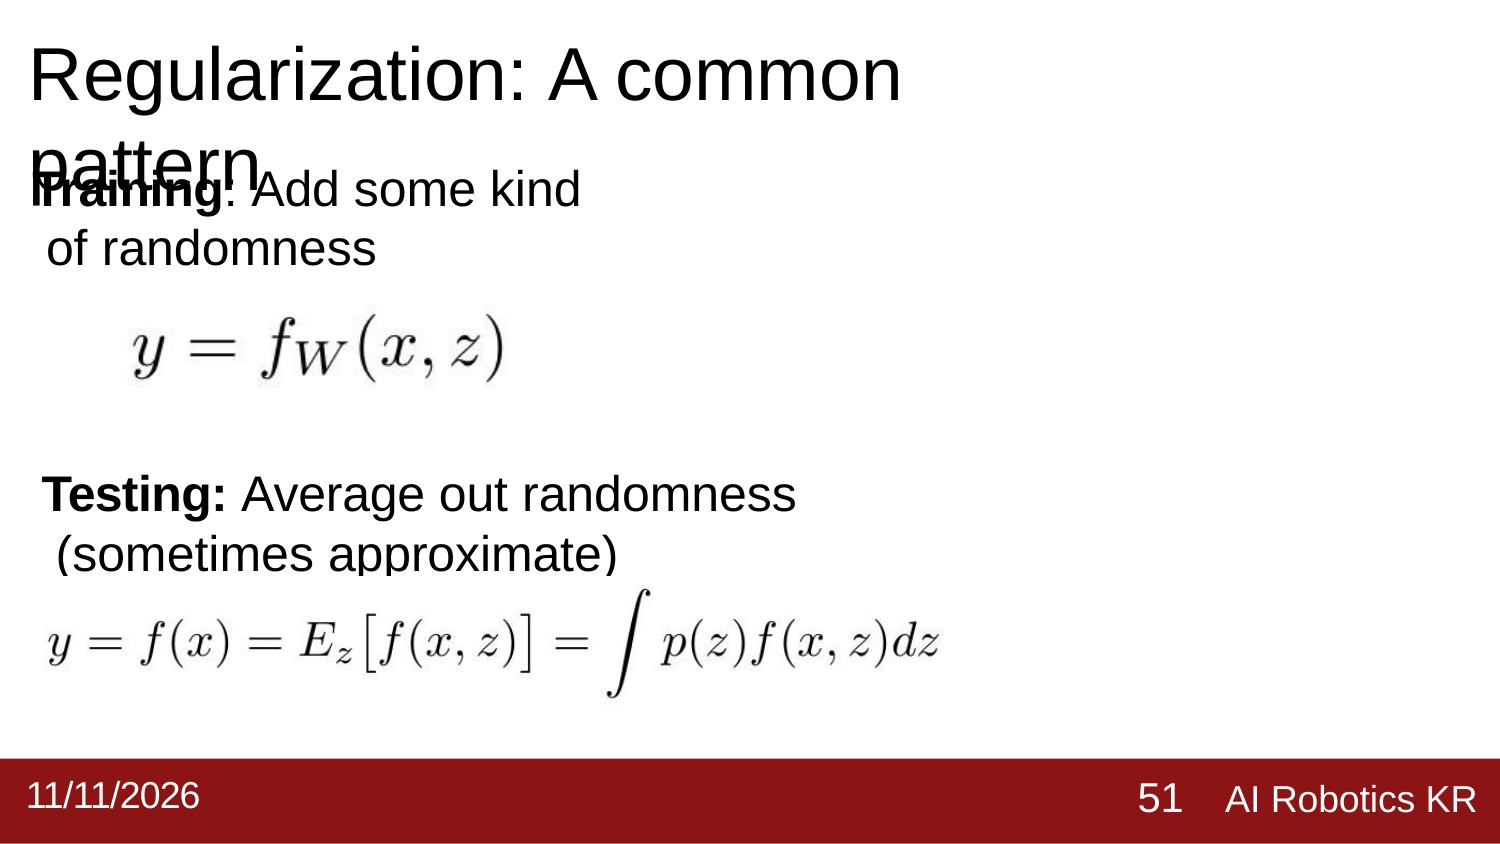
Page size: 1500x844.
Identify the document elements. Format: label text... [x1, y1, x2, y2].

footer AI Robotics KR [1223, 771, 1484, 817]
text_box Testing: Average out randomness (sometimes approximate) [39, 457, 804, 576]
slide_number 51 [1122, 773, 1189, 824]
text_box Training: Add some kind of randomness [30, 152, 585, 276]
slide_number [23, 772, 761, 819]
title Regularization: A common pattern [26, 23, 1156, 206]
text_box [18, 576, 960, 716]
text_box [127, 304, 508, 388]
